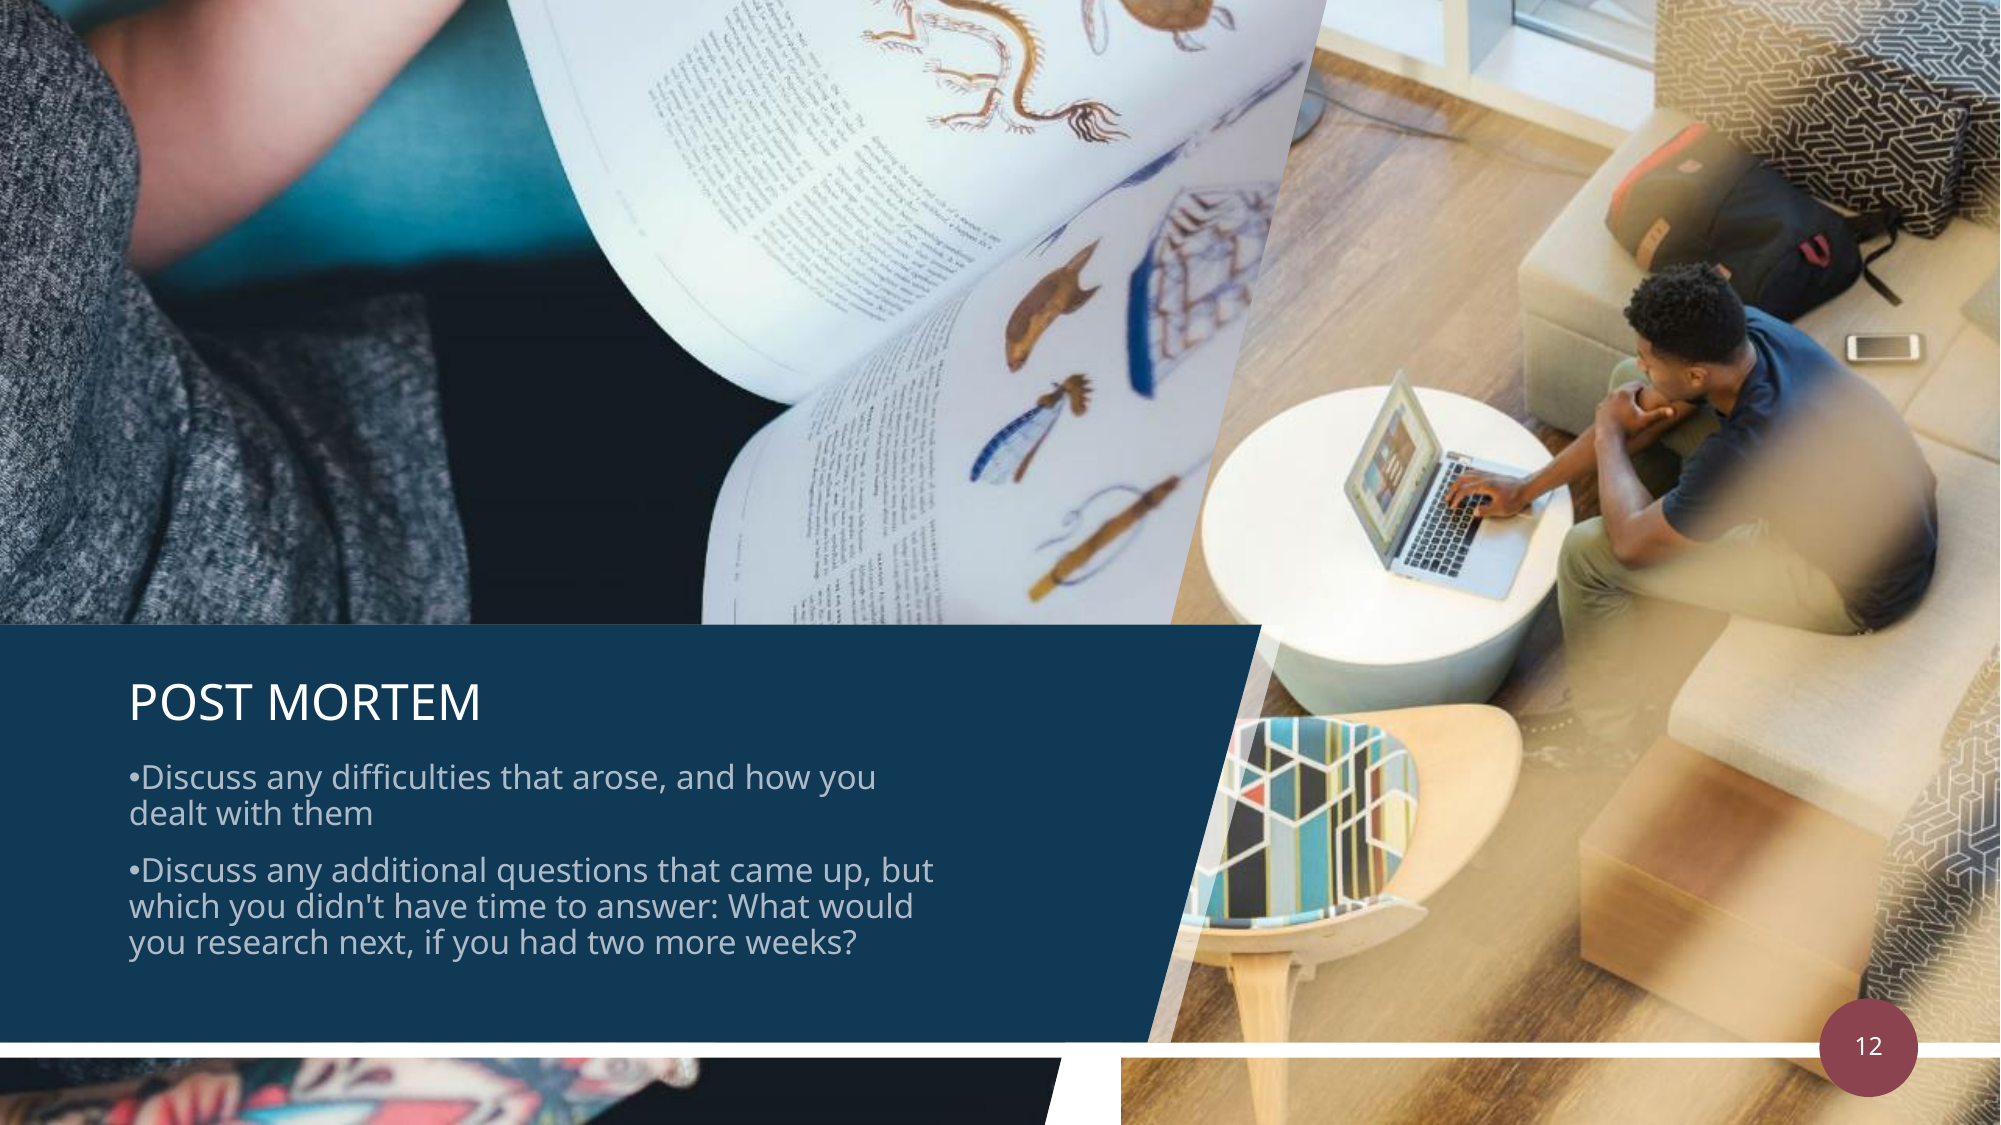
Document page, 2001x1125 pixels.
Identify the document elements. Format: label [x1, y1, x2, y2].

text_box [0, 624, 1285, 1043]
picture [0, 0, 2000, 1125]
